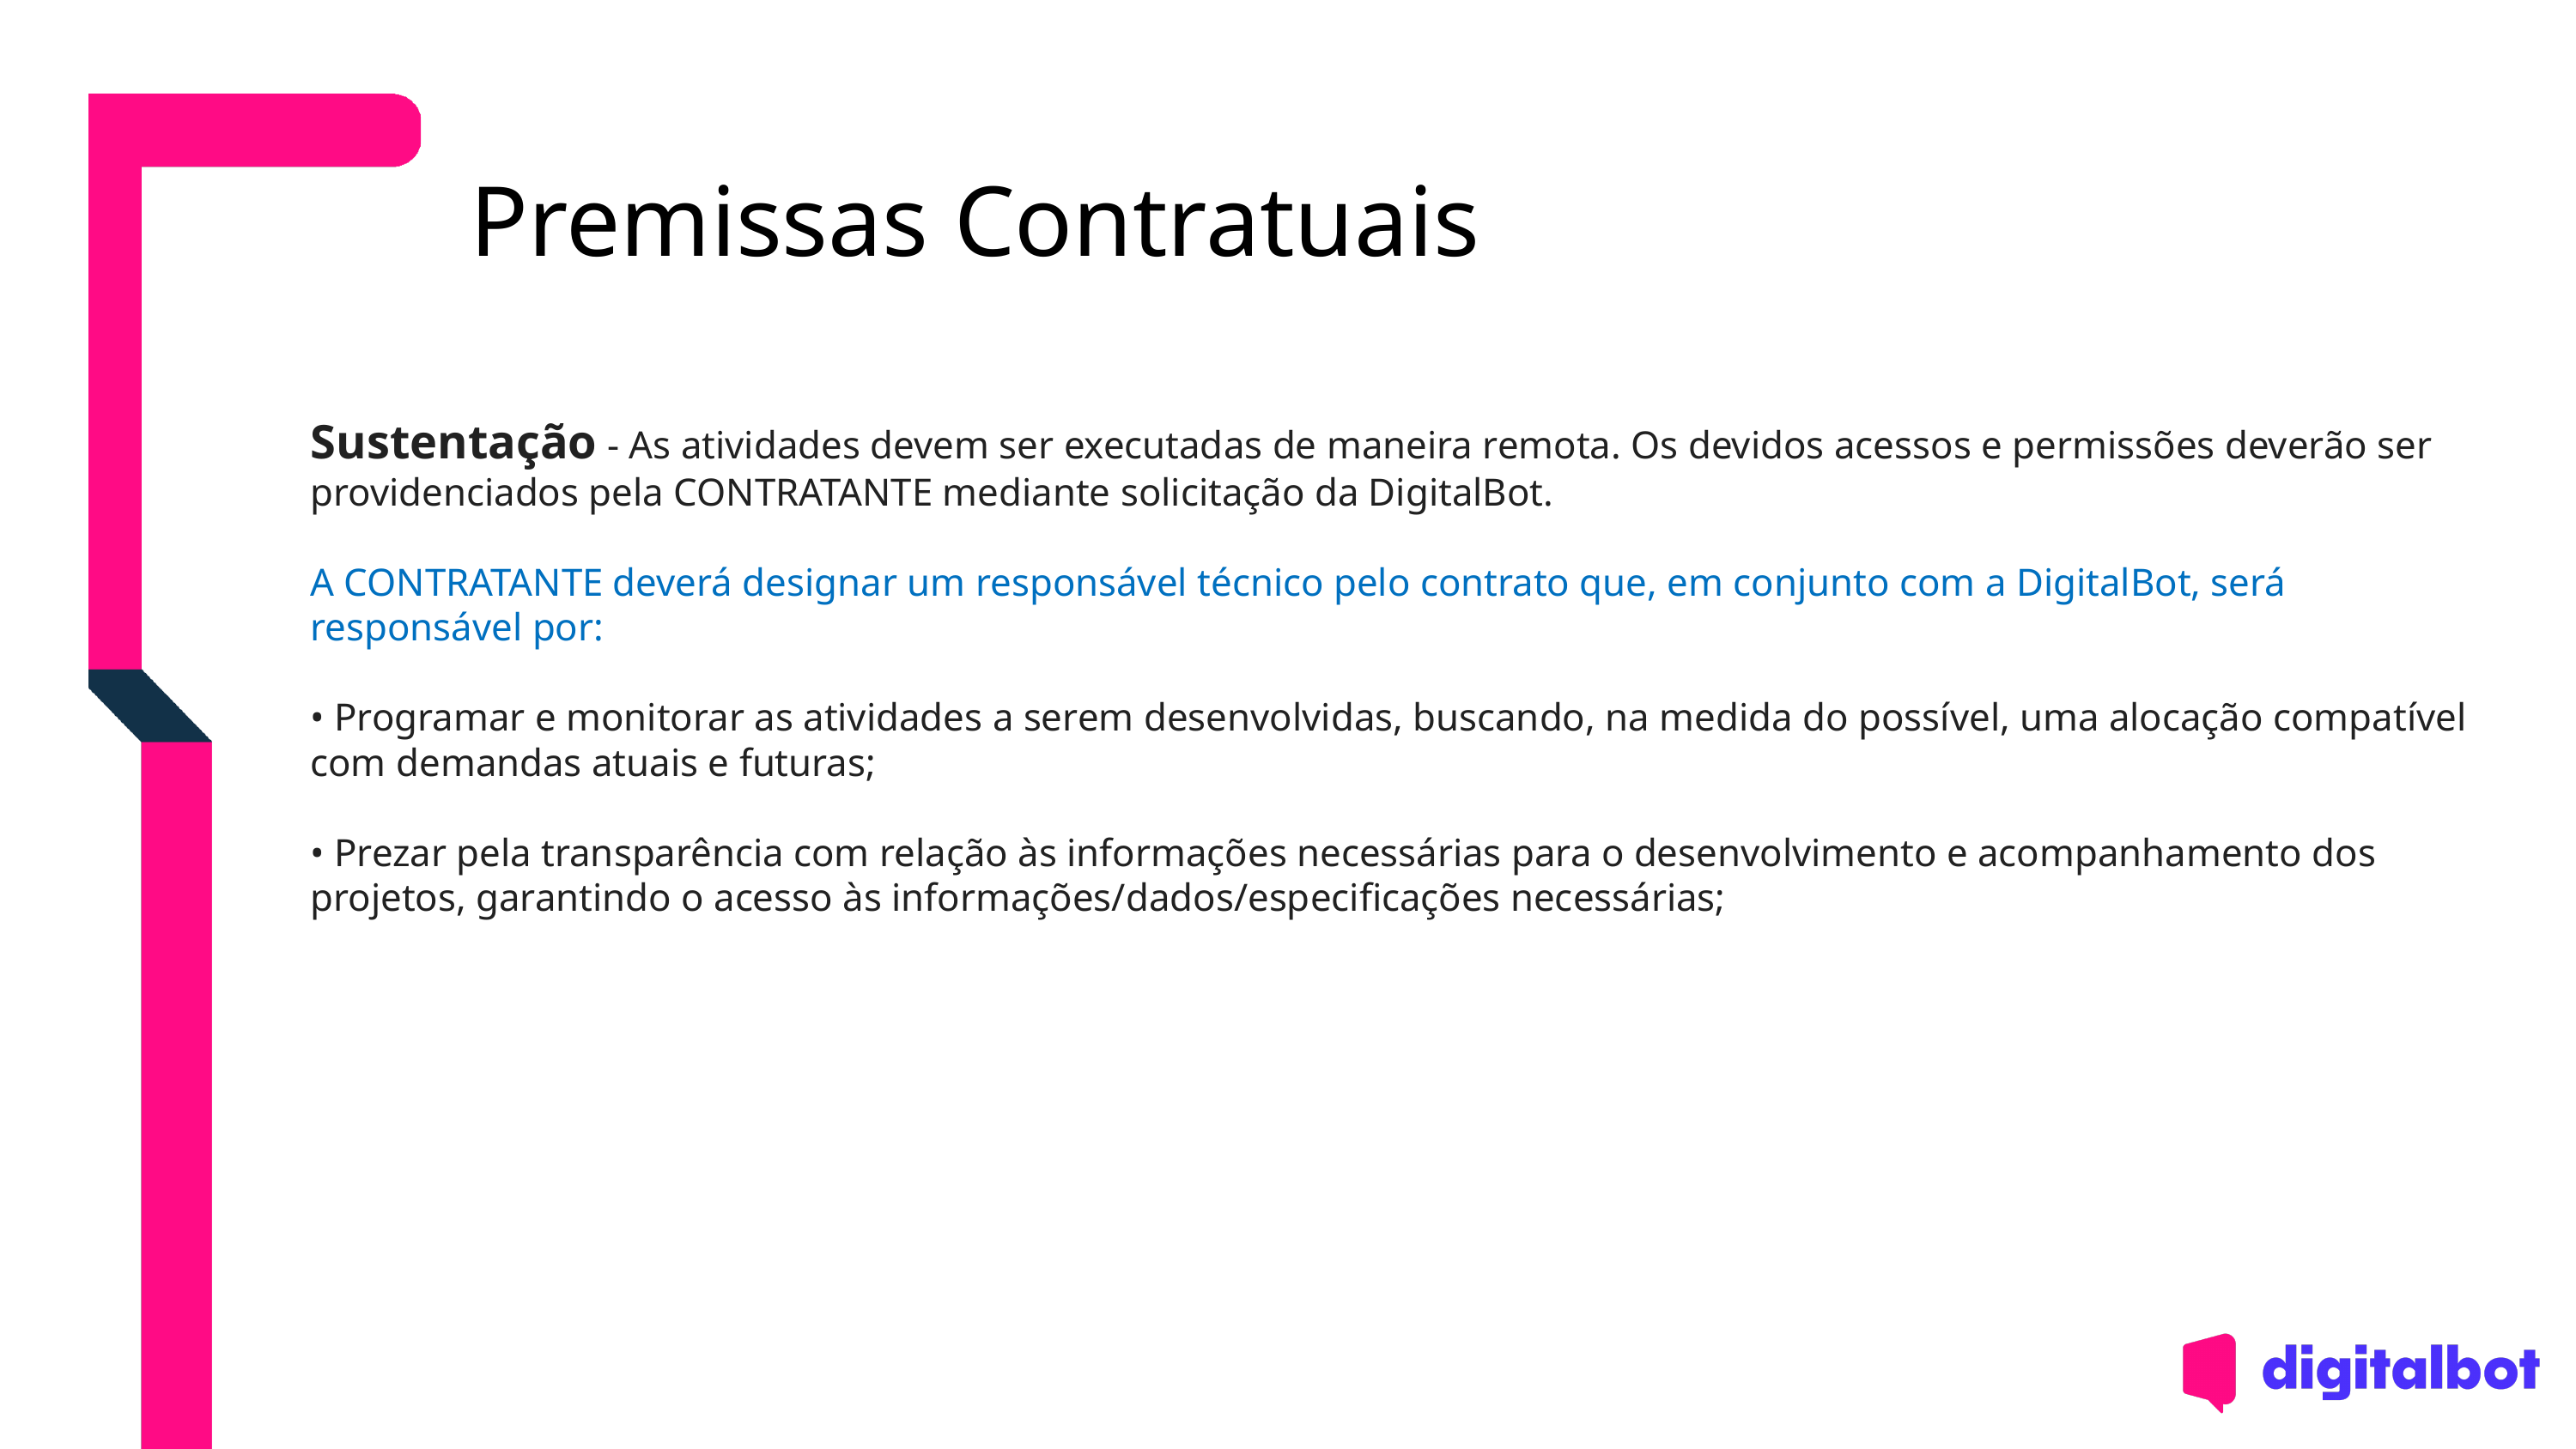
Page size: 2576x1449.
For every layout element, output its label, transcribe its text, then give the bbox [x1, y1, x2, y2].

text_box Premissas Contratuais [397, 81, 1553, 276]
text_box Sustentação - As atividades devem ser executadas de maneira remota. Os devidos acessos e permissões deverão ser providenciados pela CONTRATANTE mediante solicitação da DigitalBot. A CONTRATANTE deverá designar um responsável técnico pelo contrato que, em conjunto com a DigitalBot, será responsável por: • Programar e monitorar as atividades a serem desenvolvidas, buscando, na medida do possível, uma alocação compatível com demandas atuais e futuras; • Prezar pela transparência com relação às informações necessárias para o desenvolvimento e acompanhamento dos projetos, garantindo o acesso às informações/dados/especificações necessárias; [422, 367, 2490, 1297]
picture [88, 94, 422, 1449]
picture [2166, 1307, 2558, 1426]
